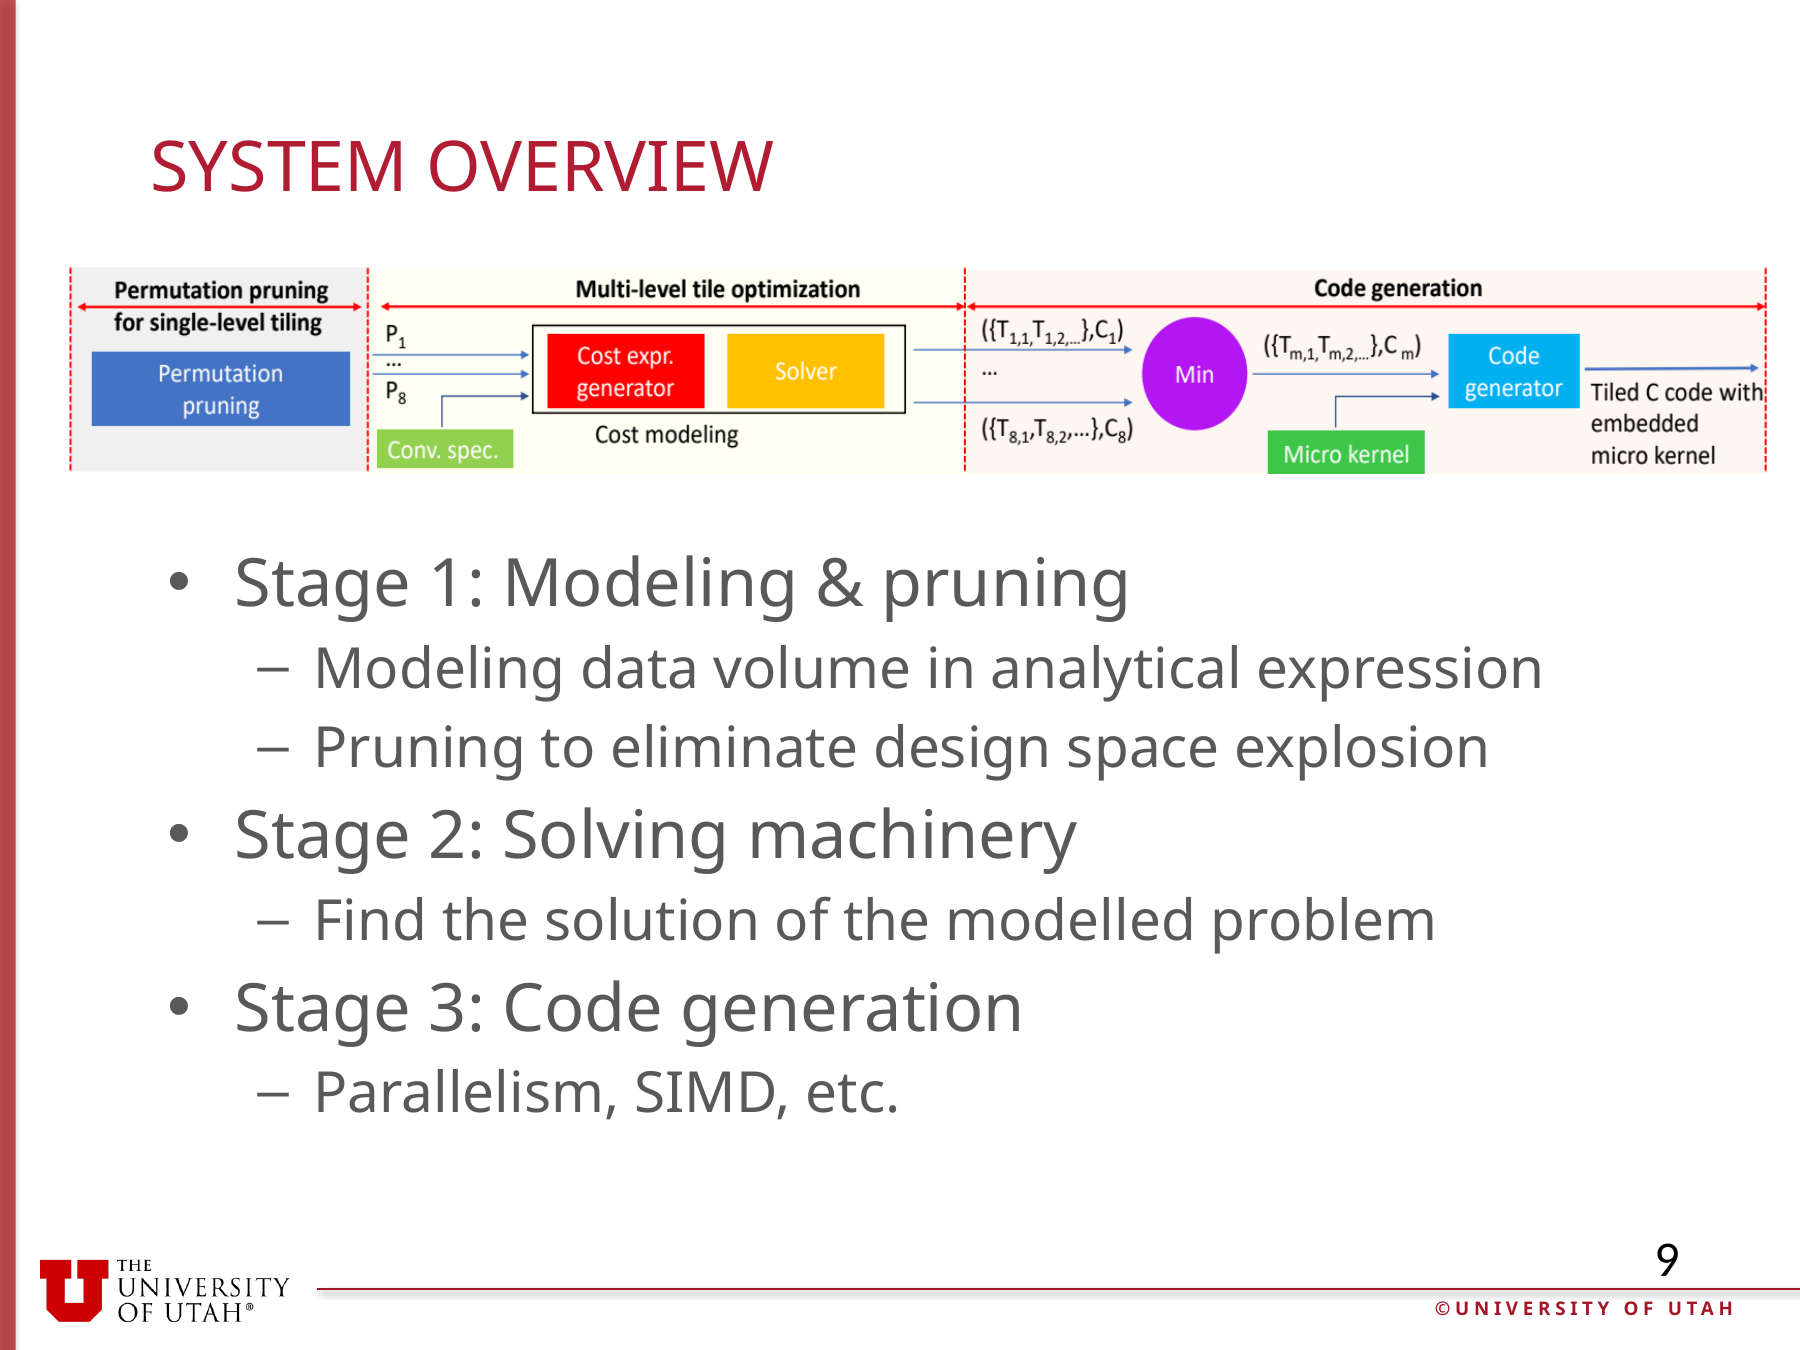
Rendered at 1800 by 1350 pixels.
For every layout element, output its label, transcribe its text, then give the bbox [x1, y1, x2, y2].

picture [40, 1166, 290, 1350]
picture [66, 264, 1771, 474]
title System overview [135, 113, 1710, 223]
list Stage 1: Modeling & pruning Modeling data volume in analytical expression Pruning to eliminate design space explosion Stage 2: Solving machinery Find the solution of the modelled problem Stage 3: Code generation Parallelism, SIMD, etc. [152, 532, 1727, 1229]
